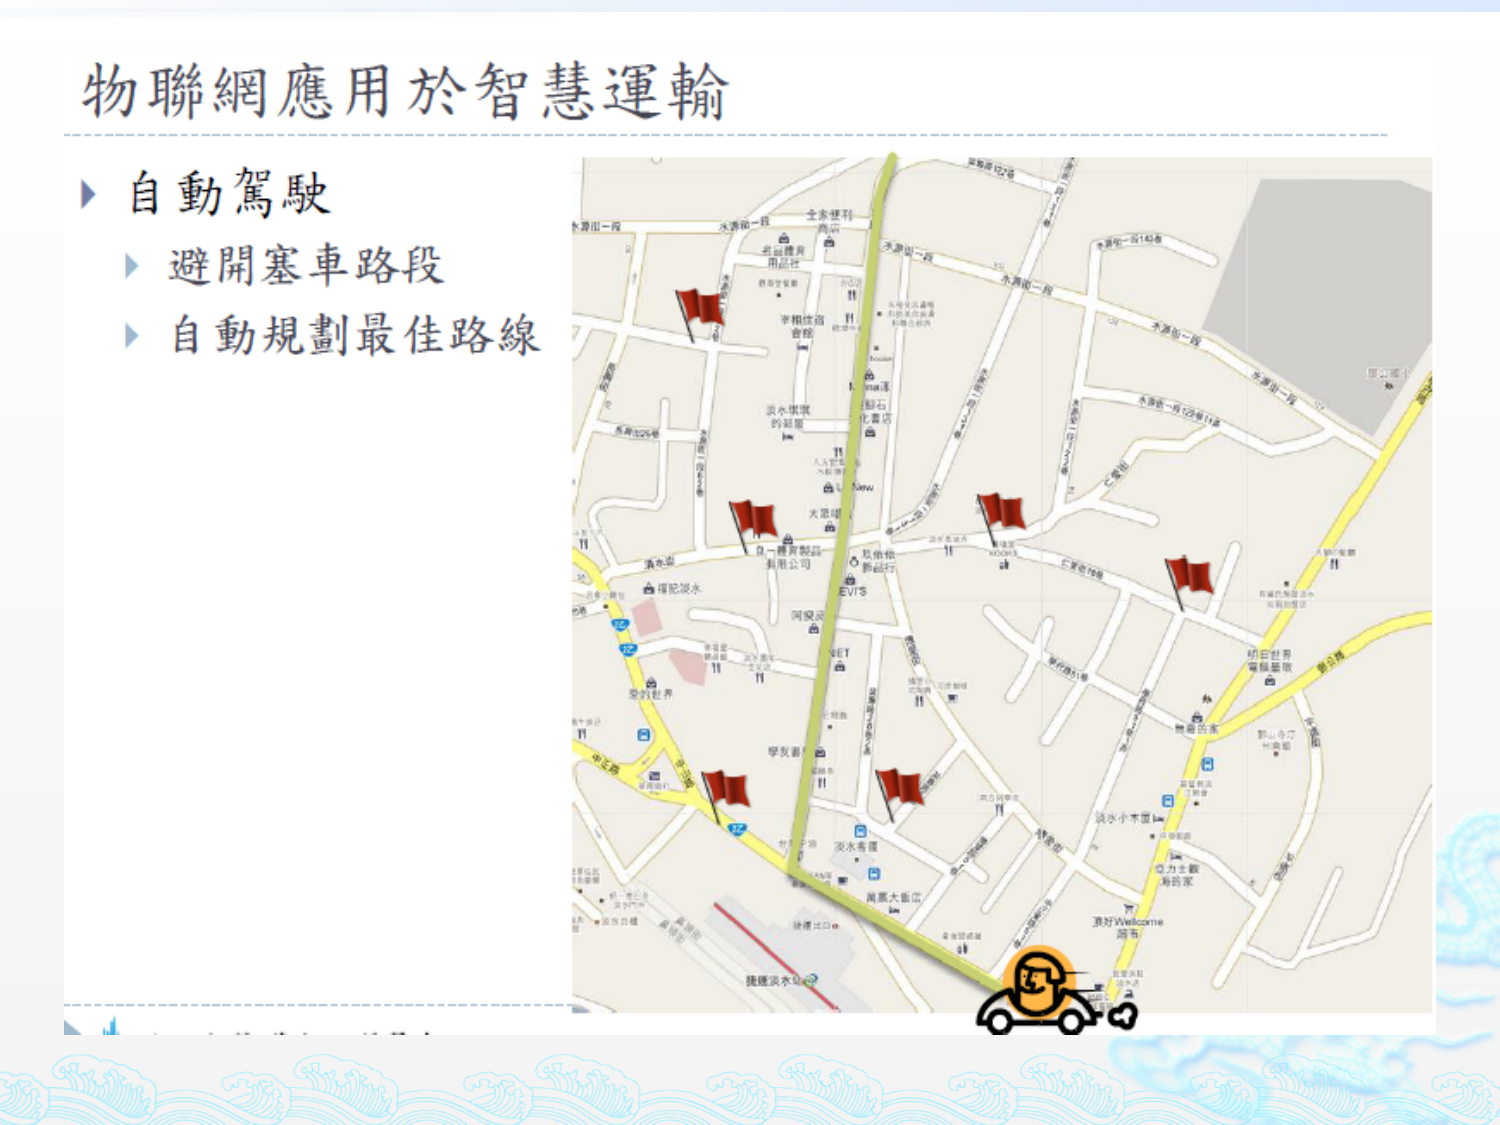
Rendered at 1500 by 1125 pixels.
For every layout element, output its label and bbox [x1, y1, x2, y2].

picture [64, 53, 1436, 1036]
